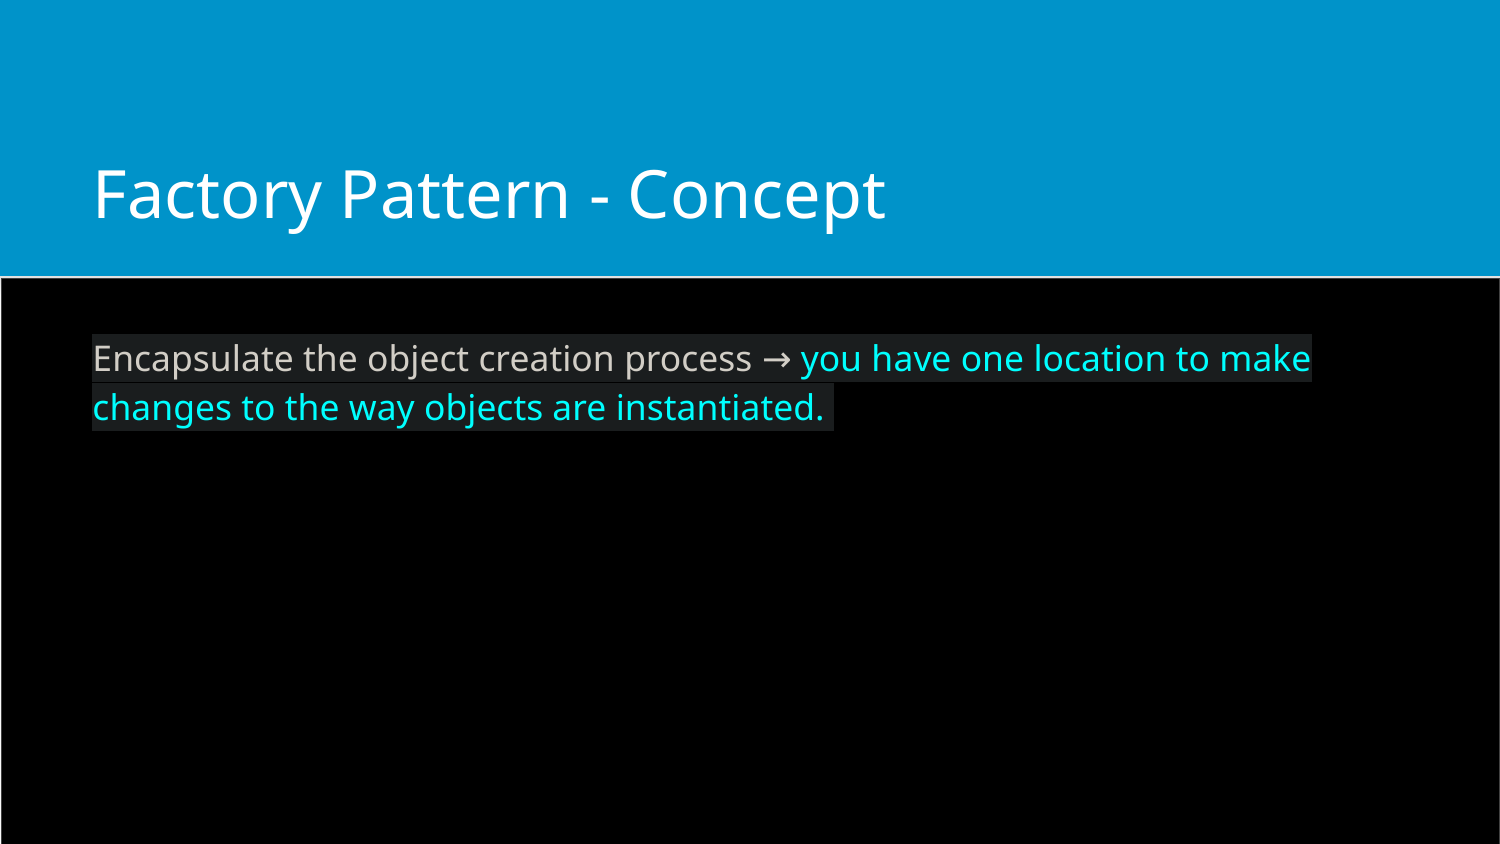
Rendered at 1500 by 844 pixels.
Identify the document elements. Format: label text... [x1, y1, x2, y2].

list Encapsulate the object creation process → you have one location to make changes to the way objects are instantiated. [77, 314, 1427, 760]
title Factory Pattern - Concept [77, 121, 1427, 248]
